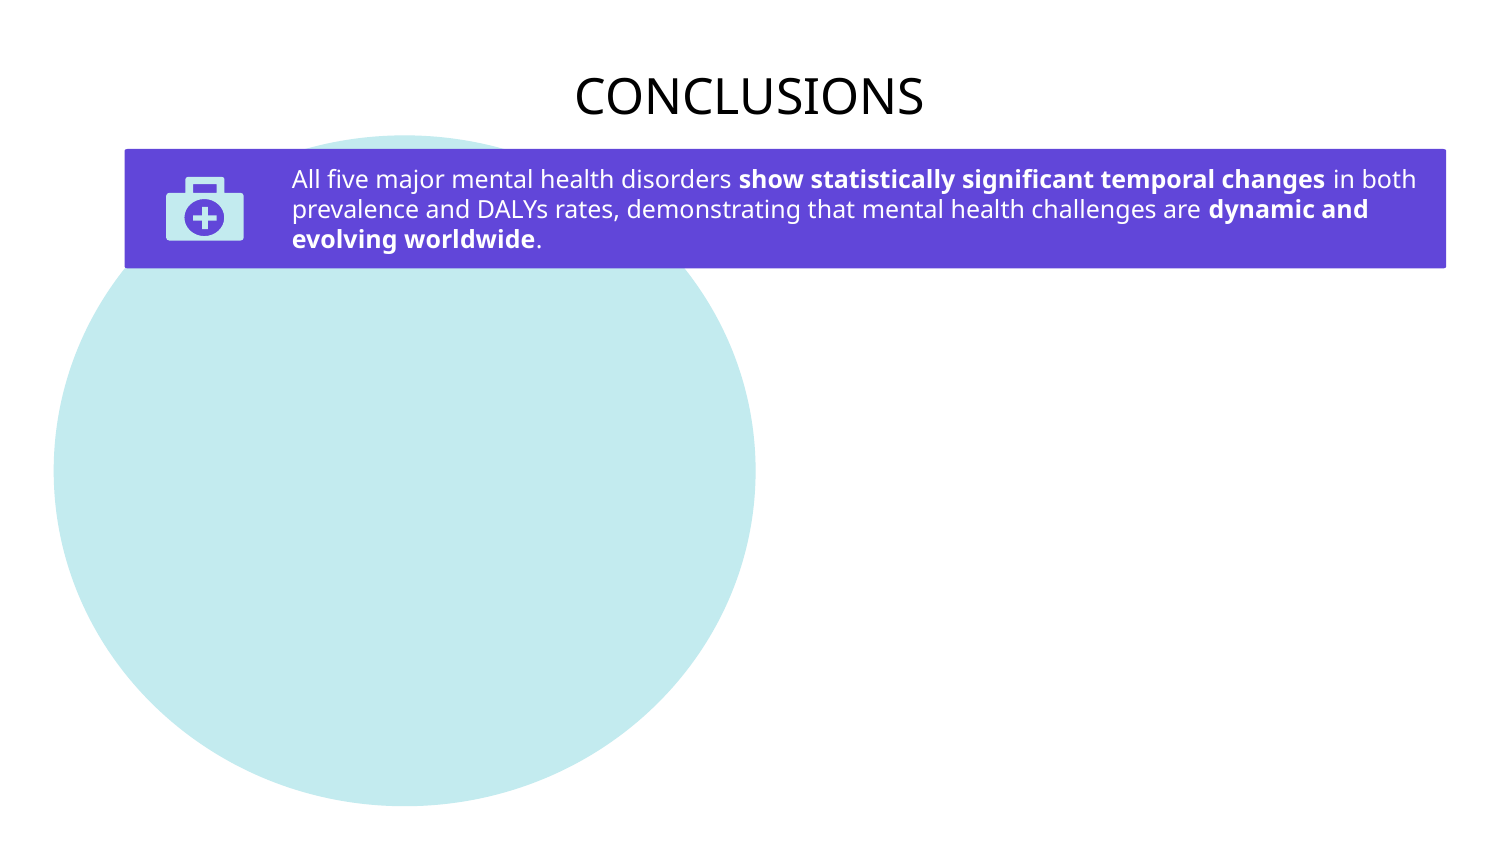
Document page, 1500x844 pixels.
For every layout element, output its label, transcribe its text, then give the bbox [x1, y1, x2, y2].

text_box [53, 135, 1447, 807]
title CONCLUSIONS [75, 67, 1425, 122]
